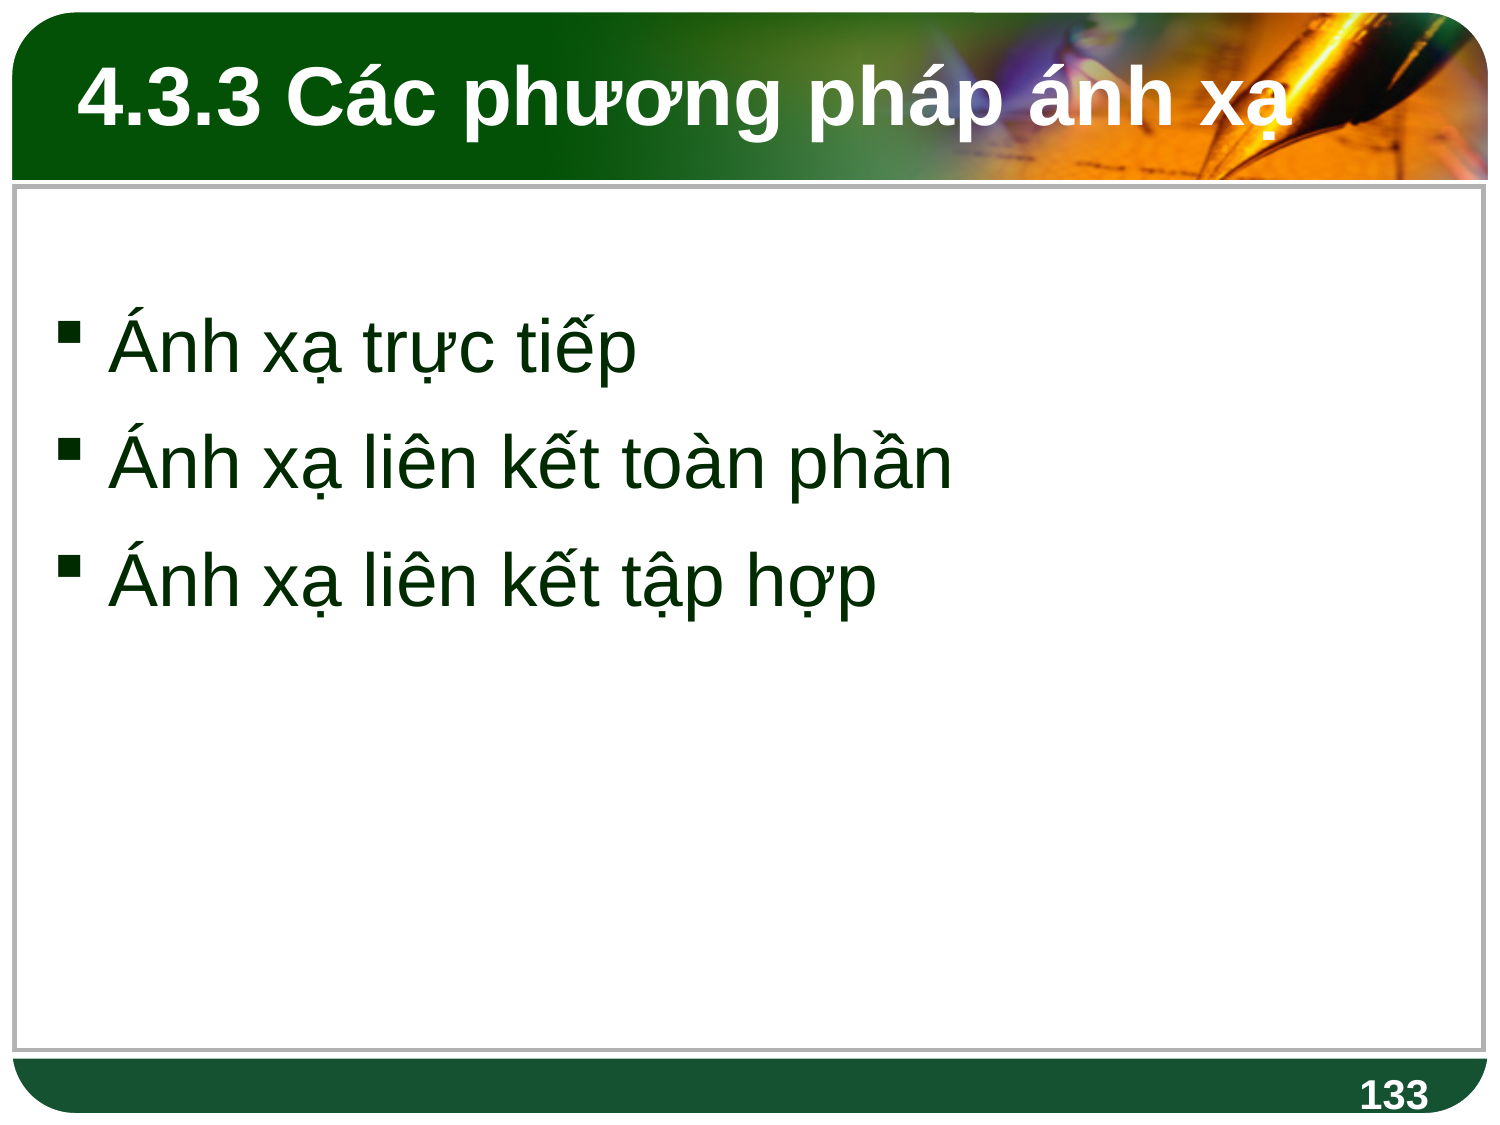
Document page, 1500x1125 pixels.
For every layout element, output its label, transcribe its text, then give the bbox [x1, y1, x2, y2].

list Ánh xạ trực tiếp Ánh xạ liên kết toàn phần Ánh xạ liên kết tập hợp [37, 262, 1463, 900]
picture [13, 13, 1487, 180]
title 4.3.3 Các phương pháp ánh xạ [62, 34, 1500, 163]
